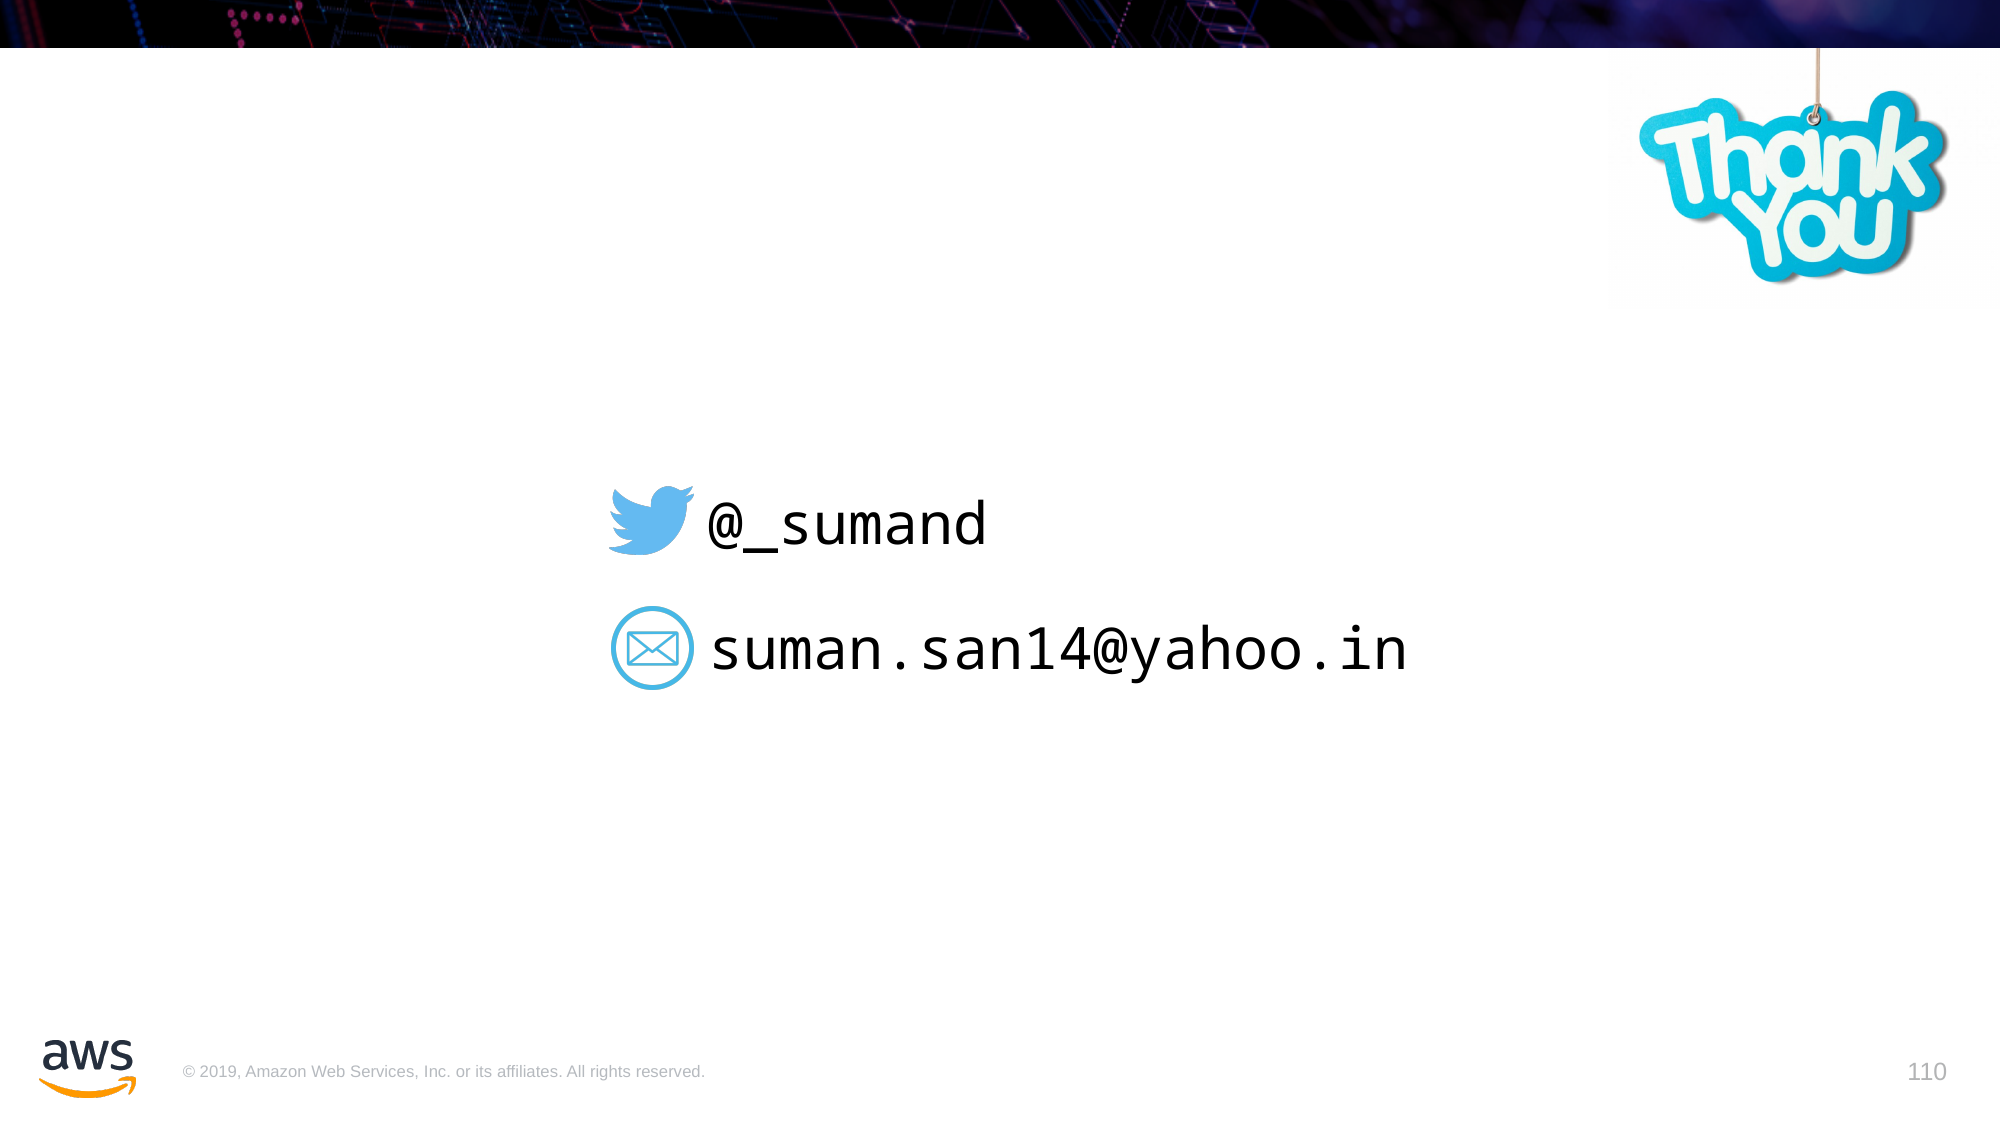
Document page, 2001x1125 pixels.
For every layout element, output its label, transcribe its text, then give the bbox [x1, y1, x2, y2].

picture [609, 478, 694, 563]
slide_number 110 [1512, 1040, 1963, 1101]
picture [39, 1040, 136, 1098]
text_box @_sumand [693, 478, 1075, 564]
picture [611, 606, 694, 690]
text_box suman.san14@yahoo.in [693, 603, 1627, 689]
picture [0, 0, 2000, 309]
